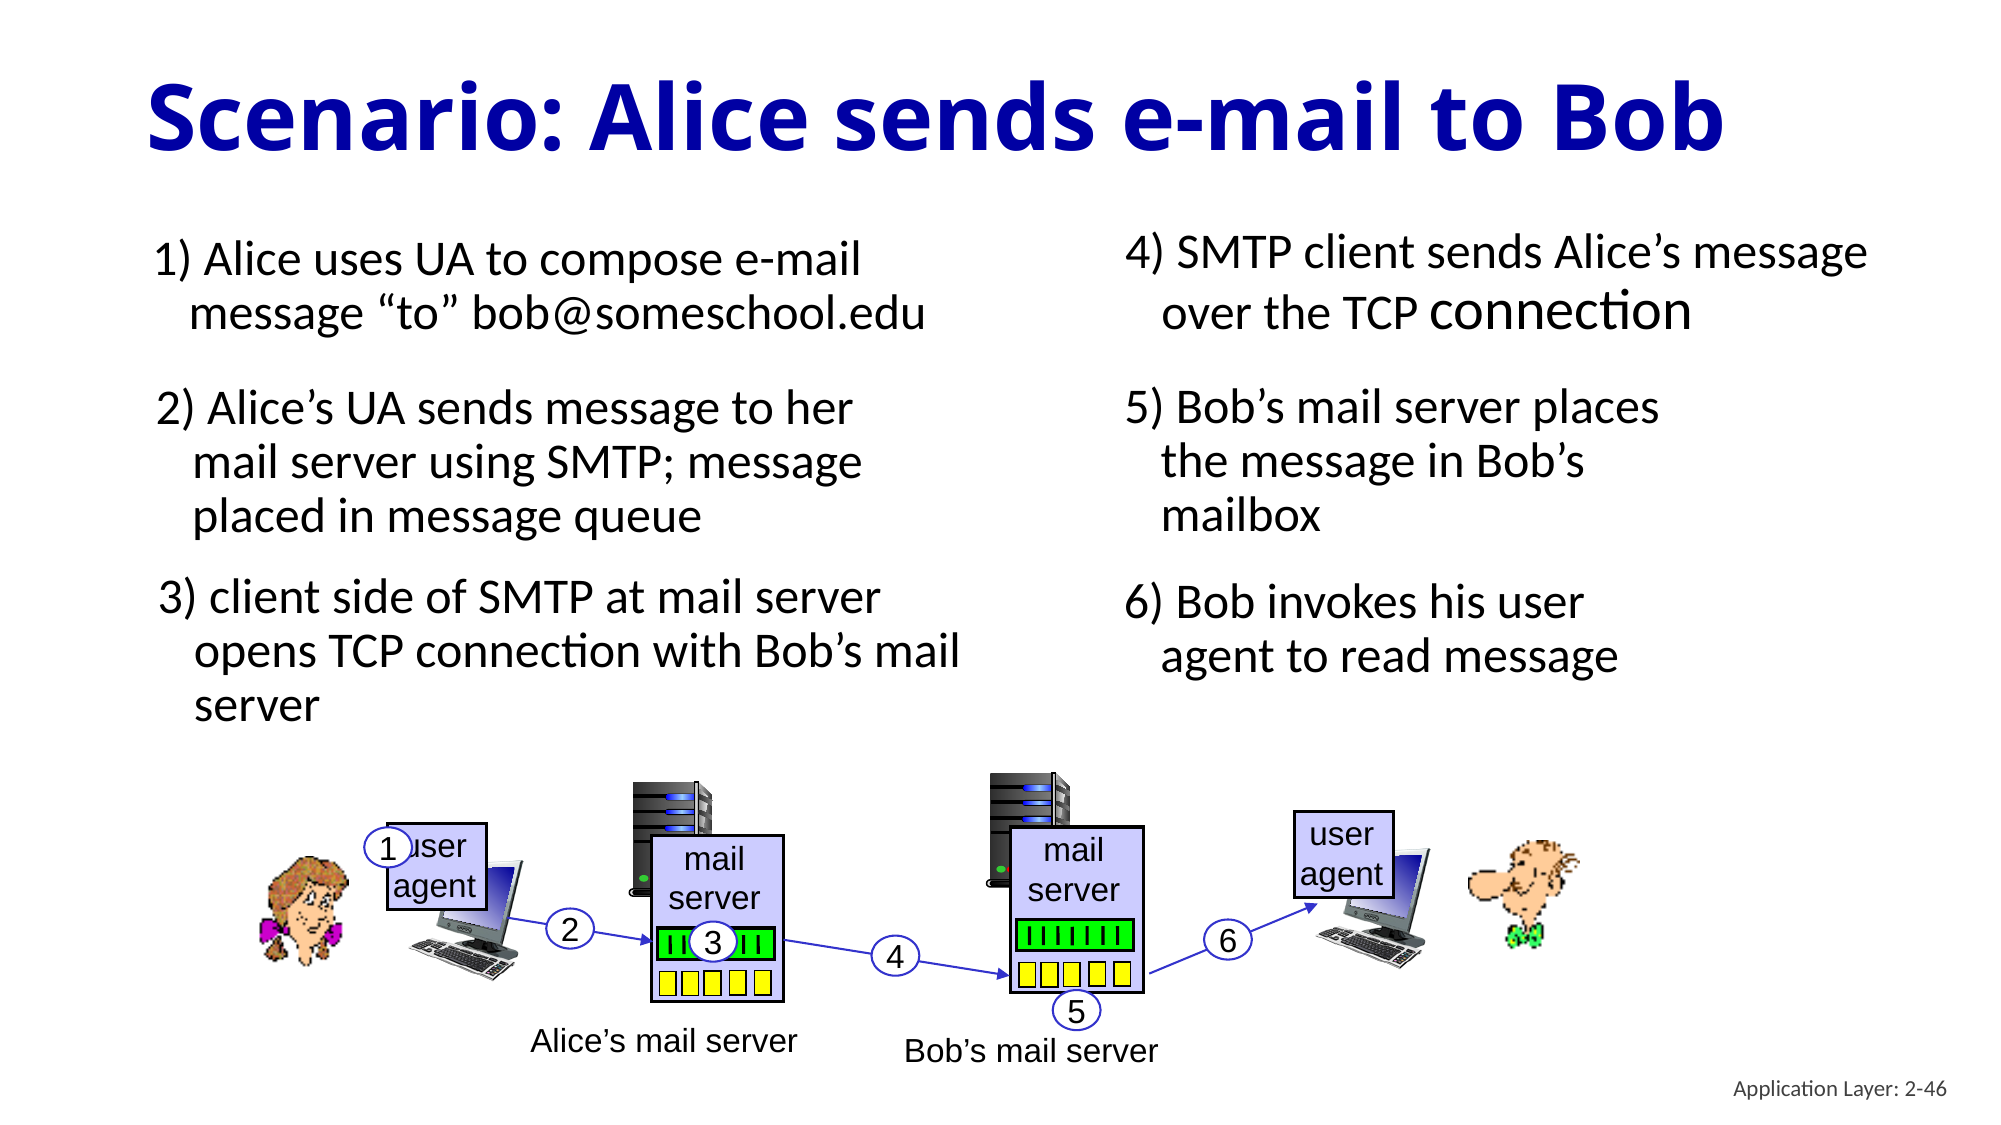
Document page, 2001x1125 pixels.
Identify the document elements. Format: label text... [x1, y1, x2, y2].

slide_number Application Layer: 2-46 [1512, 1056, 1963, 1117]
text_box 1) Alice uses UA to compose e-mail message “to” bob@someschool.edu [116, 224, 948, 415]
text_box 3) client side of SMTP at mail server opens TCP connection with Bob’s mail server [121, 563, 1016, 742]
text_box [377, 817, 528, 990]
text_box 5 [1052, 993, 1101, 1022]
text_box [651, 829, 784, 1002]
text_box 6) Bob invokes his user agent to read message [1087, 567, 1713, 704]
text_box Alice’s mail server [515, 1011, 926, 1067]
text_box [919, 961, 1010, 980]
text_box 6 [1204, 919, 1252, 960]
text_box 5) Bob’s mail server places the message in Bob’s mailbox [1088, 373, 1714, 510]
text_box Bob’s mail server [889, 1022, 1287, 1077]
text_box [986, 773, 1071, 887]
text_box 4) SMTP client sends Alice’s message over the TCP connection [1088, 218, 1921, 374]
text_box 4 [871, 935, 920, 976]
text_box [629, 782, 714, 897]
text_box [1284, 805, 1435, 978]
picture [256, 856, 349, 971]
text_box 2) Alice’s UA sends message to her mail server using SMTP; message placed in message queue [119, 373, 952, 555]
picture [1468, 840, 1580, 955]
text_box [594, 931, 651, 946]
text_box 2 [546, 908, 595, 949]
title Scenario: Alice sends e-mail to Bob [131, 47, 1856, 195]
text_box 1 [364, 829, 377, 866]
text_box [1010, 820, 1144, 993]
